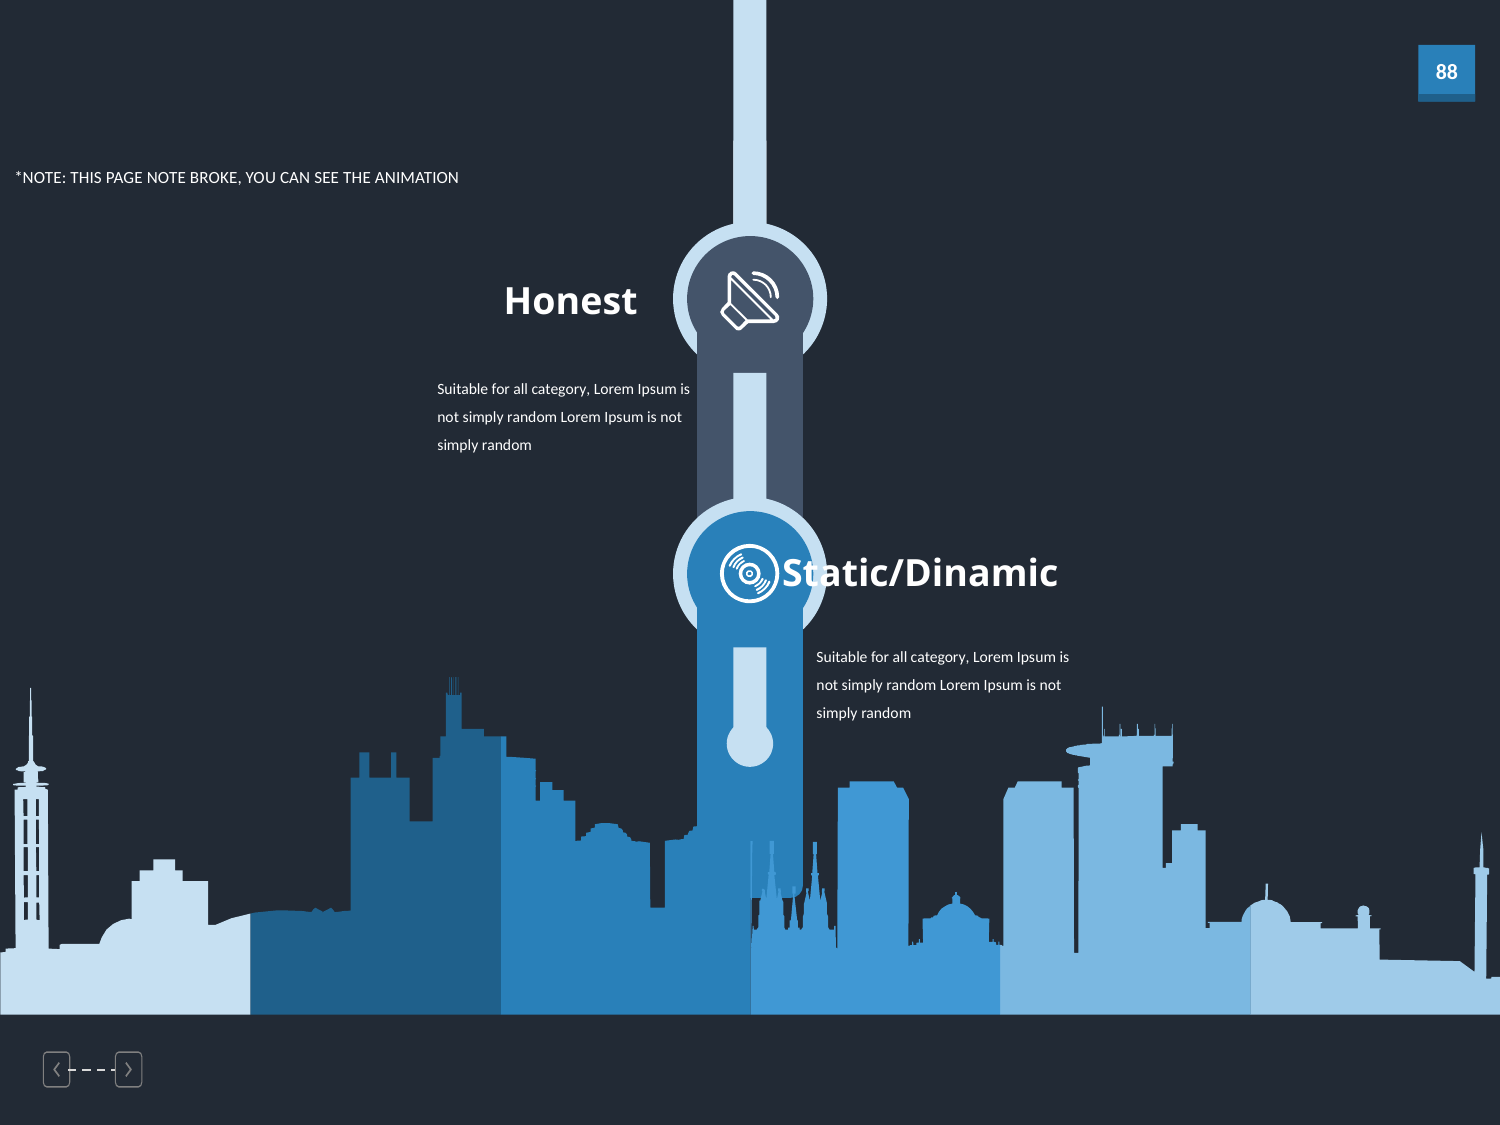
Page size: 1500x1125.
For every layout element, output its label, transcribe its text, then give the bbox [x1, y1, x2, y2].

text_box [0, 687, 251, 1015]
text_box [1001, 706, 1251, 1015]
text_box [732, 0, 767, 221]
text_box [425, 496, 1074, 651]
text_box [425, 221, 1074, 376]
text_box [725, 719, 775, 768]
text_box [751, 781, 1001, 1015]
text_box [719, 271, 780, 331]
text_box *NOTE: THIS PAGE NOTE BROKE, YOU CAN SEE THE ANIMATION [0, 159, 476, 195]
text_box [732, 376, 767, 496]
text_box [251, 677, 501, 1015]
text_box [1251, 832, 1500, 1015]
text_box Suitable for all category, Lorem Ipsum is not simply random Lorem Ipsum is not simply random [422, 361, 718, 490]
text_box Suitable for all category, Lorem Ipsum is not simply random Lorem Ipsum is not simply random [801, 630, 1098, 758]
text_box [501, 736, 751, 1015]
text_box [715, 539, 784, 608]
text_box [732, 651, 767, 726]
